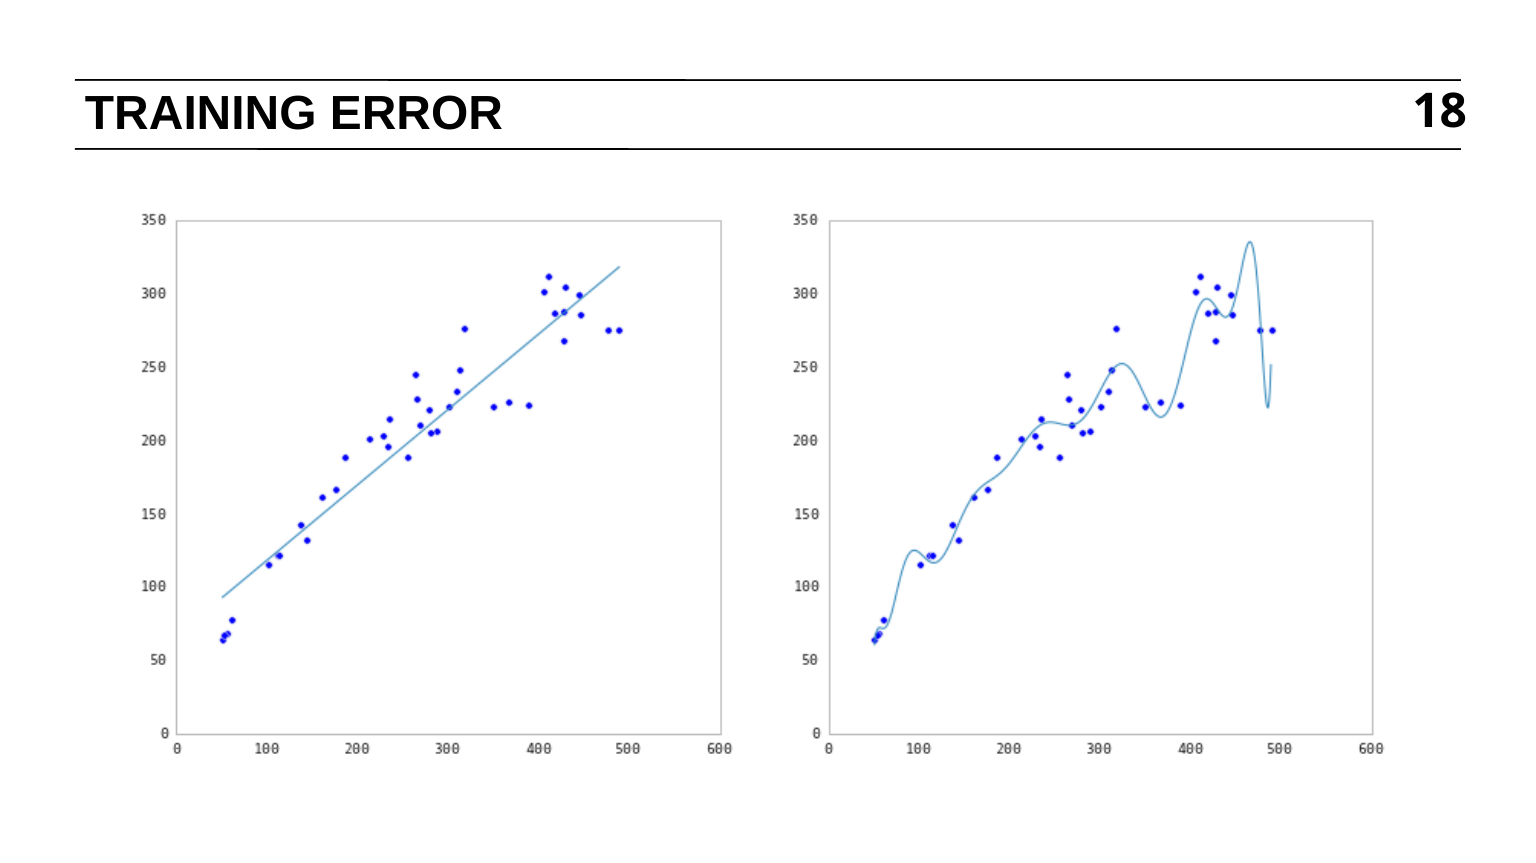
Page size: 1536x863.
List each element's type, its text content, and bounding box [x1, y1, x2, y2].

picture [123, 199, 1412, 780]
title TRAINING ERROR [76, 82, 1369, 251]
slide_number 18 [1410, 83, 1470, 142]
